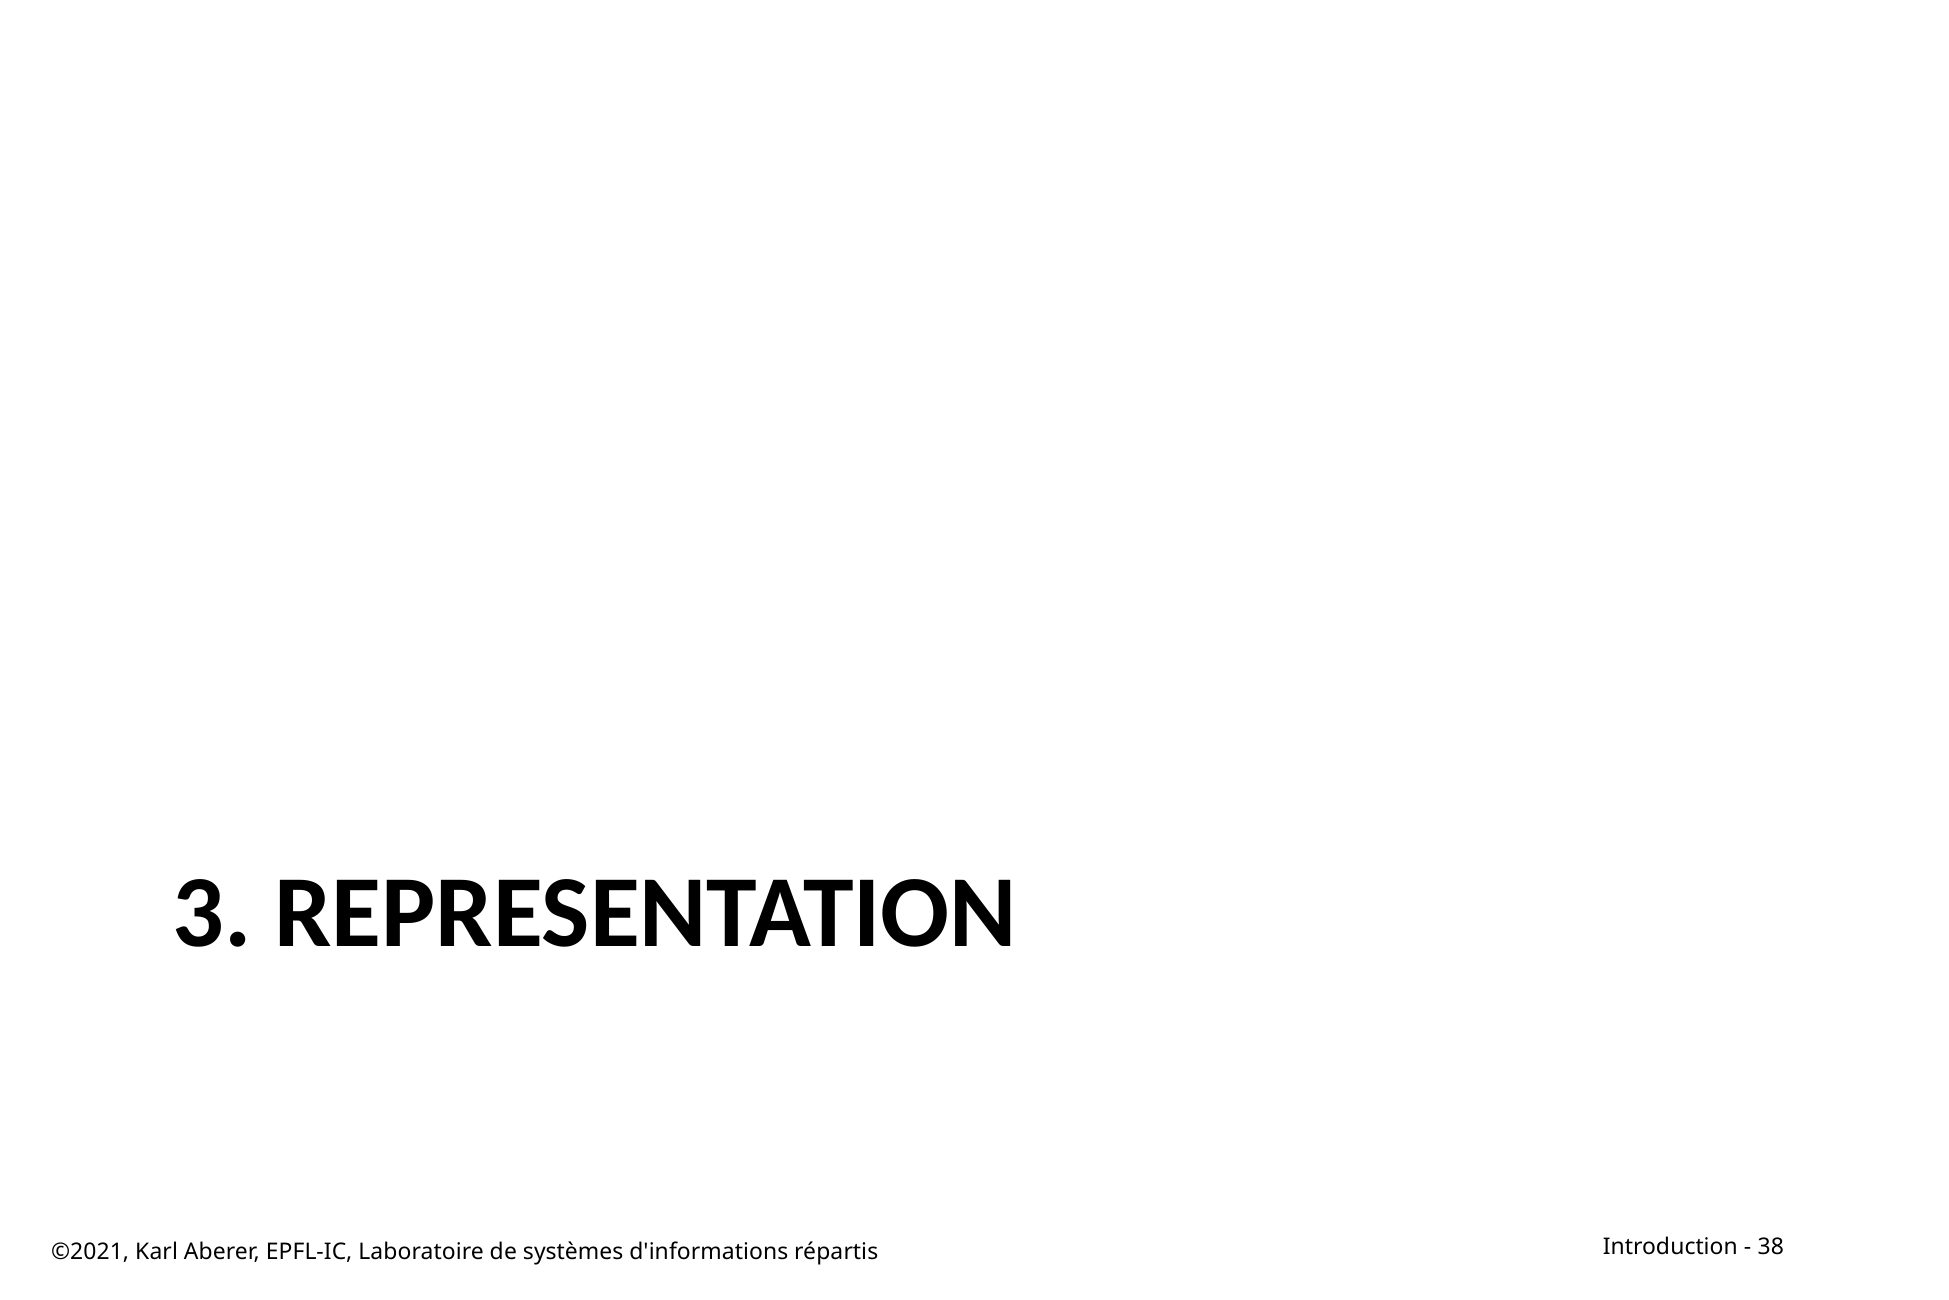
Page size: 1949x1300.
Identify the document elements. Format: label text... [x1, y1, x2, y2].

footer ©2021, Karl Aberer, EPFL-IC, Laboratoire de systèmes d'informations répartis [32, 1227, 1284, 1271]
title 3. Representation [153, 834, 1811, 1094]
